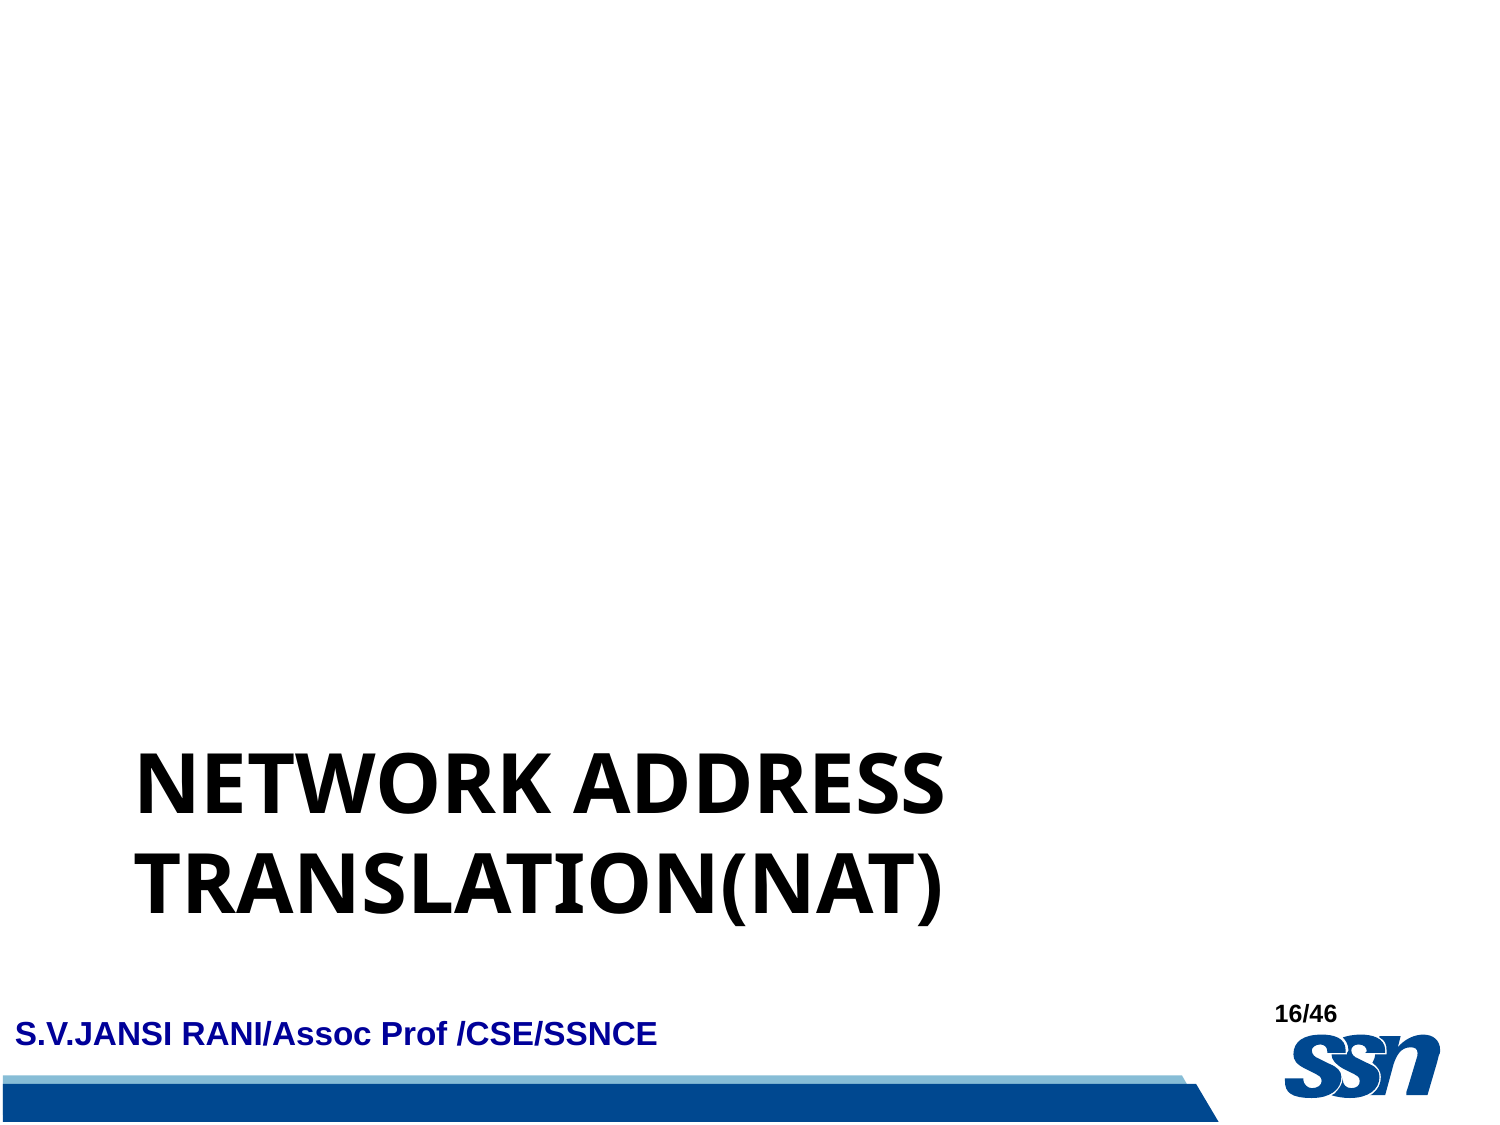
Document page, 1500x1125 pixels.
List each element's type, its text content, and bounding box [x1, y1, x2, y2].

title Network address translation(nat) [118, 722, 1394, 947]
